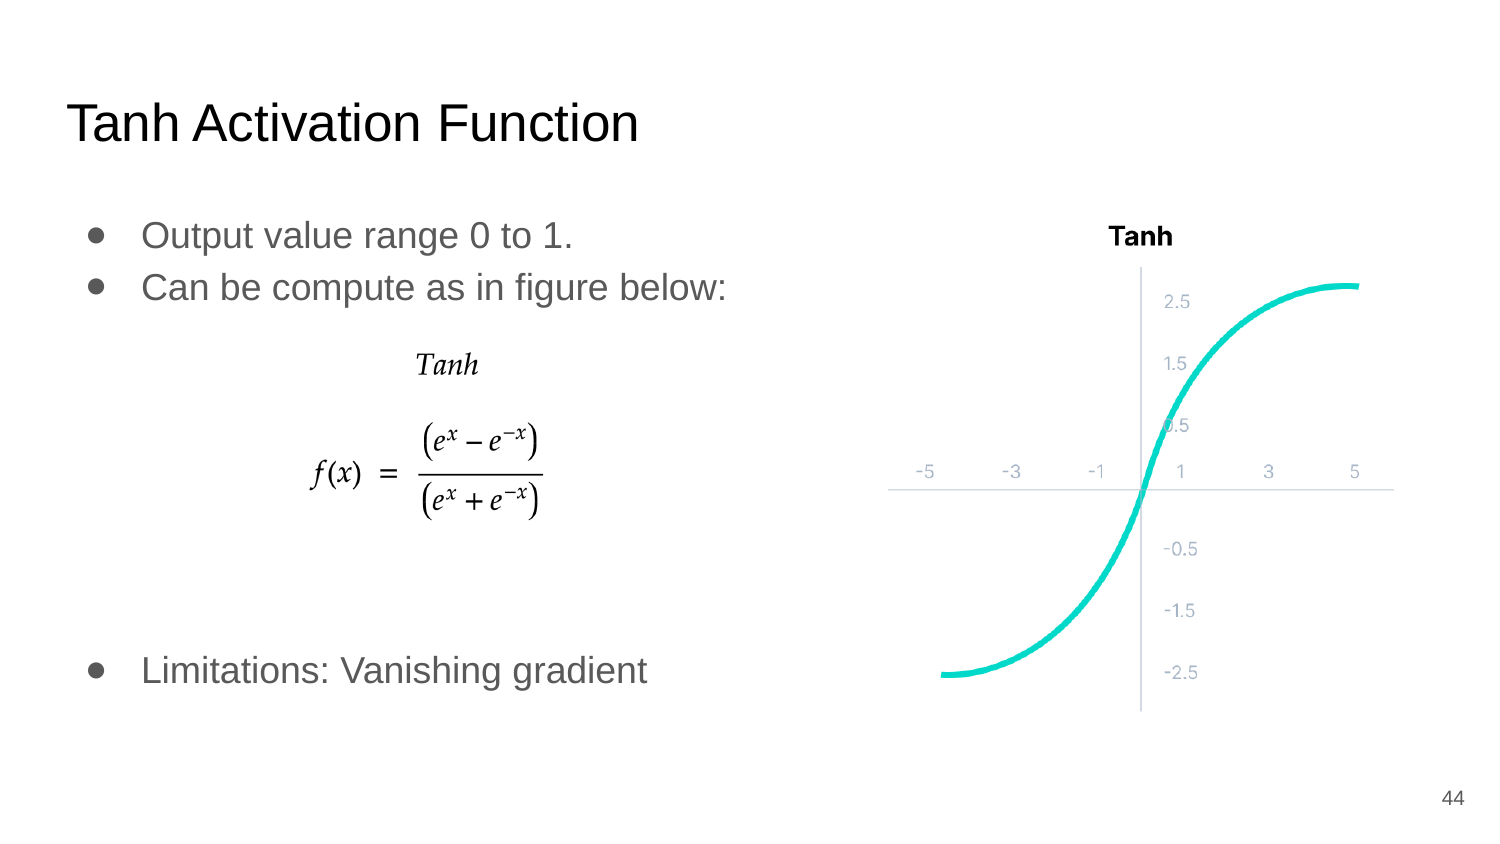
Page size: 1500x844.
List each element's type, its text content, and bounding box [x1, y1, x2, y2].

list Output value range 0 to 1. Can be compute as in figure below: Limitations: Vanishing gradient [51, 189, 1449, 750]
slide_number ‹#› [1389, 764, 1480, 830]
title Tanh Activation Function [51, 72, 1449, 167]
picture [257, 326, 596, 542]
picture [831, 188, 1450, 722]
